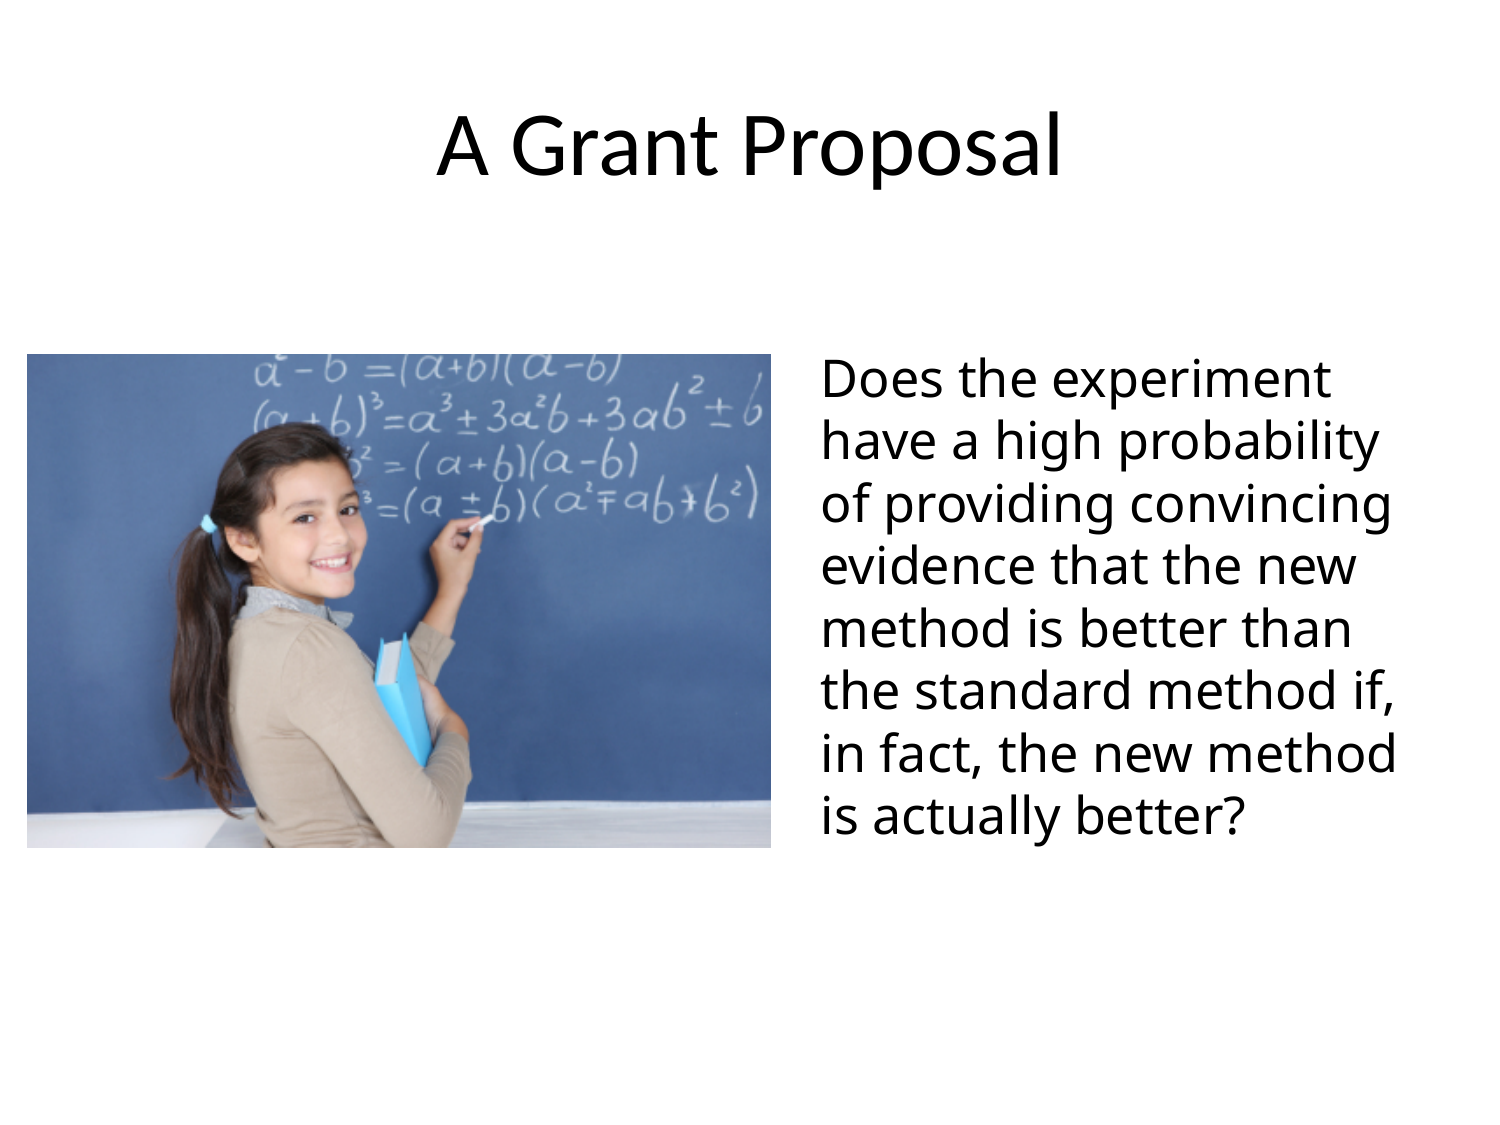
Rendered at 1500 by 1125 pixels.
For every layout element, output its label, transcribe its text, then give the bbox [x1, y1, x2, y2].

text_box Does the experiment have a high probability of providing convincing evidence that the new method is better than the standard method if, in fact, the new method is actually better? [805, 345, 1413, 861]
picture [27, 353, 771, 848]
title A Grant Proposal [75, 45, 1425, 233]
